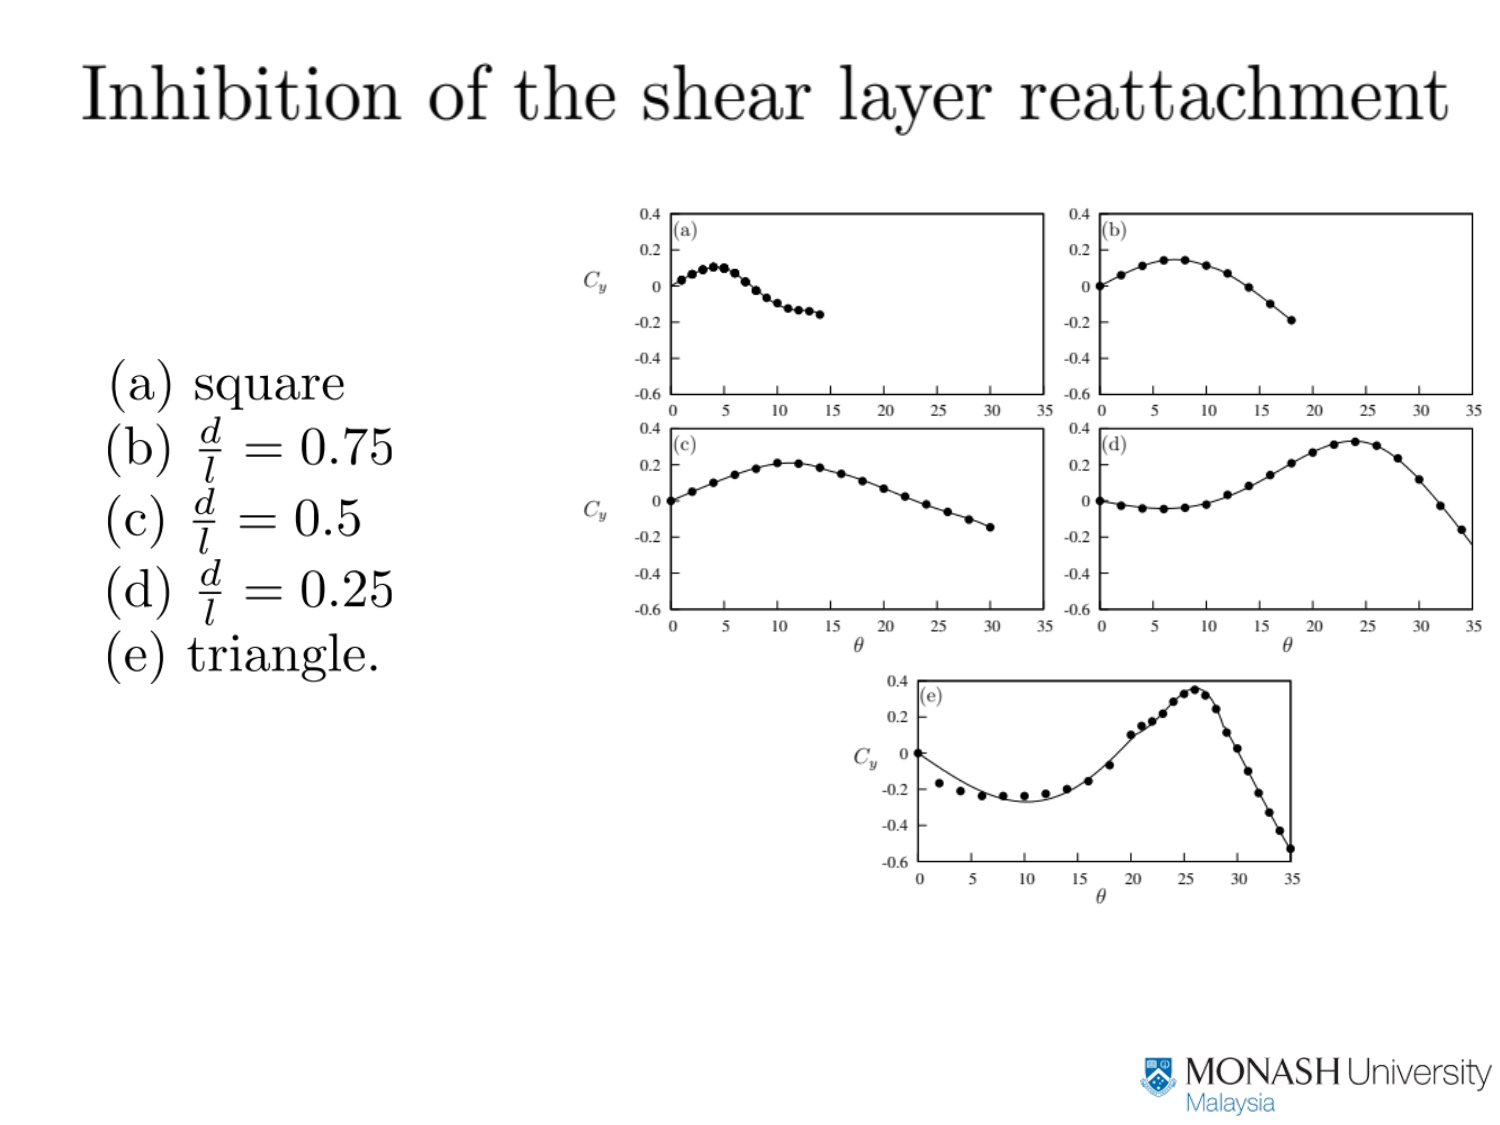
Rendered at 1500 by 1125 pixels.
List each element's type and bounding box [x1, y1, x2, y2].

picture [579, 188, 1495, 914]
picture [1136, 1056, 1495, 1117]
picture [107, 358, 392, 684]
picture [78, 60, 1498, 138]
